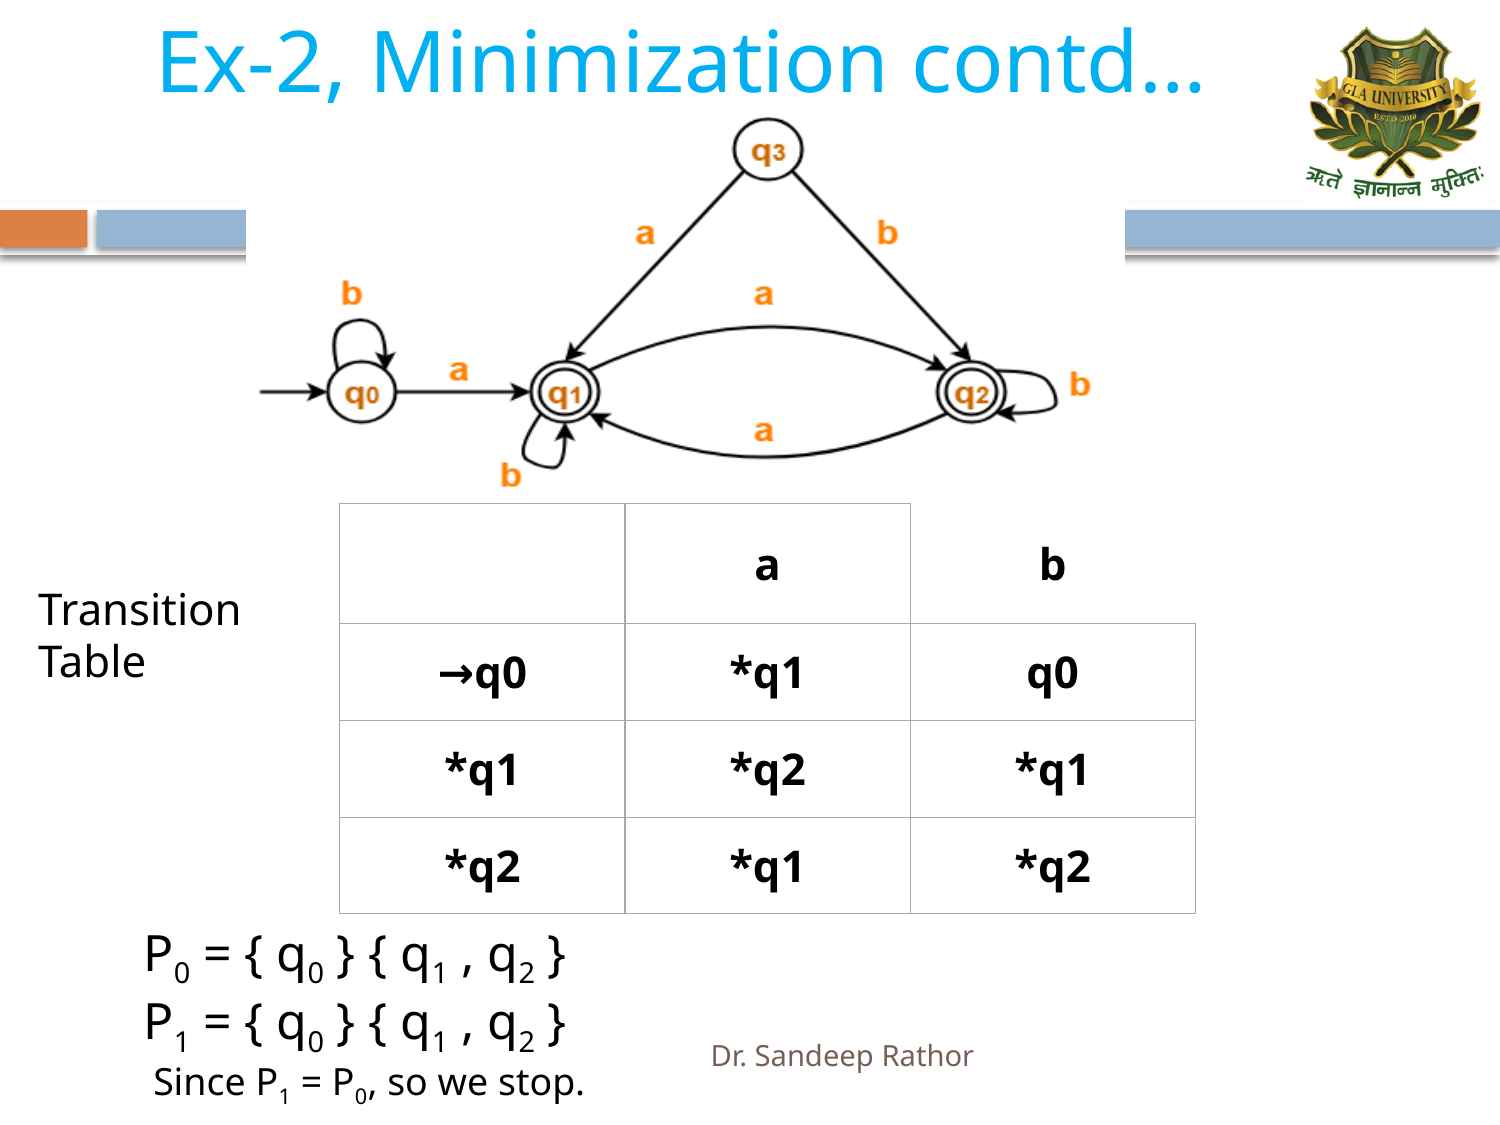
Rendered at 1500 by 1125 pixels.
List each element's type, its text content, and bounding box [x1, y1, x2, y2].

table_cell *q2 [626, 721, 910, 817]
table_cell q0 [911, 624, 1195, 720]
table_header b [911, 504, 1195, 623]
text_box Transition Table [23, 574, 340, 694]
title Ex-2, Minimization contd… [140, 0, 1419, 118]
table_cell →q0 [340, 624, 624, 720]
text_box P0 = { q0 } { q1 , q2 } P1 = { q0 } { q1 , q2 } Since P1 = P0, so we stop. [128, 913, 879, 1024]
picture [245, 116, 1126, 493]
table_cell *q1 [626, 624, 910, 720]
footer Dr. Sandeep Rathor [99, 1024, 990, 1085]
table_header [340, 504, 624, 623]
picture [1305, 13, 1486, 202]
table_cell *q1 [626, 818, 910, 913]
table_header a [626, 504, 910, 623]
table_cell *q1 [340, 721, 624, 817]
table_cell *q2 [911, 818, 1195, 913]
table_cell *q1 [911, 721, 1195, 817]
text_box P0 = { q0 } { q1 , q2 } P1 = { q0 } { q1 , q2 } Since P1 = P0, so we stop. [128, 1085, 879, 1117]
table_cell *q2 [340, 818, 624, 913]
